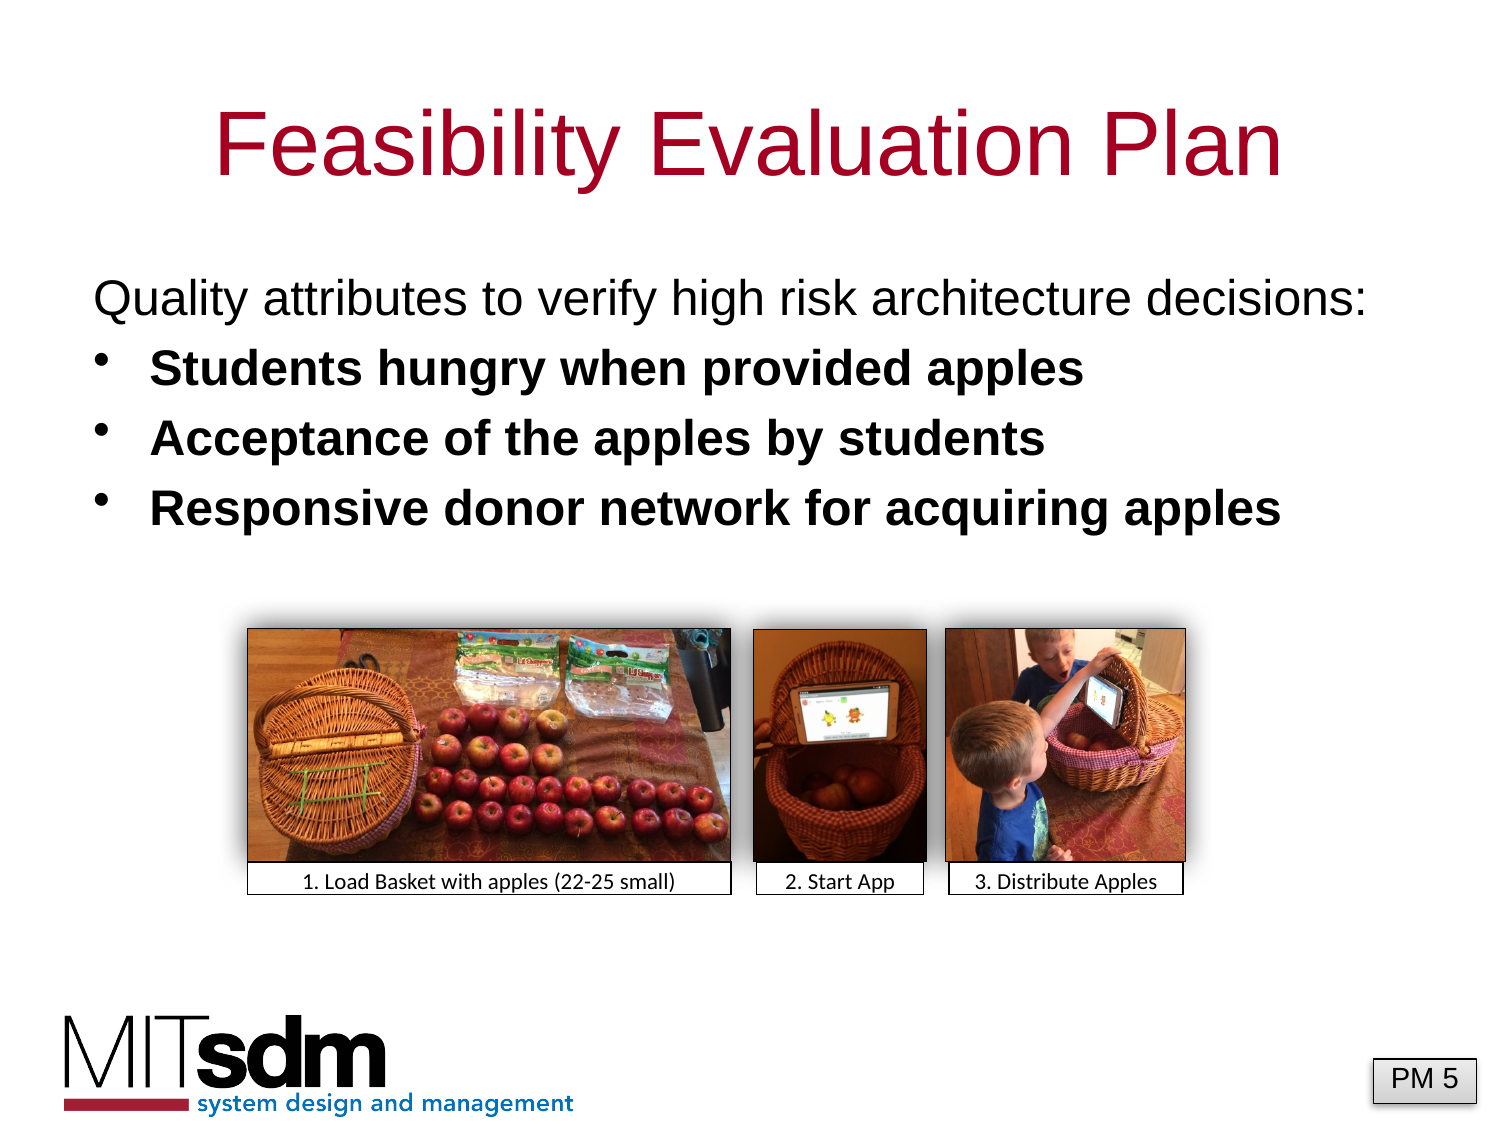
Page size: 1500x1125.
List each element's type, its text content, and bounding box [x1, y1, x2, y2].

title Feasibility Evaluation Plan [75, 45, 1425, 233]
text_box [247, 628, 1186, 895]
list Quality attributes to verify high risk architecture decisions: Students hungry when provided apples Acceptance of the apples by students Responsive donor network for acquiring apples [78, 258, 1429, 1001]
text_box PM 5 [1373, 1058, 1477, 1104]
picture [64, 1015, 574, 1117]
